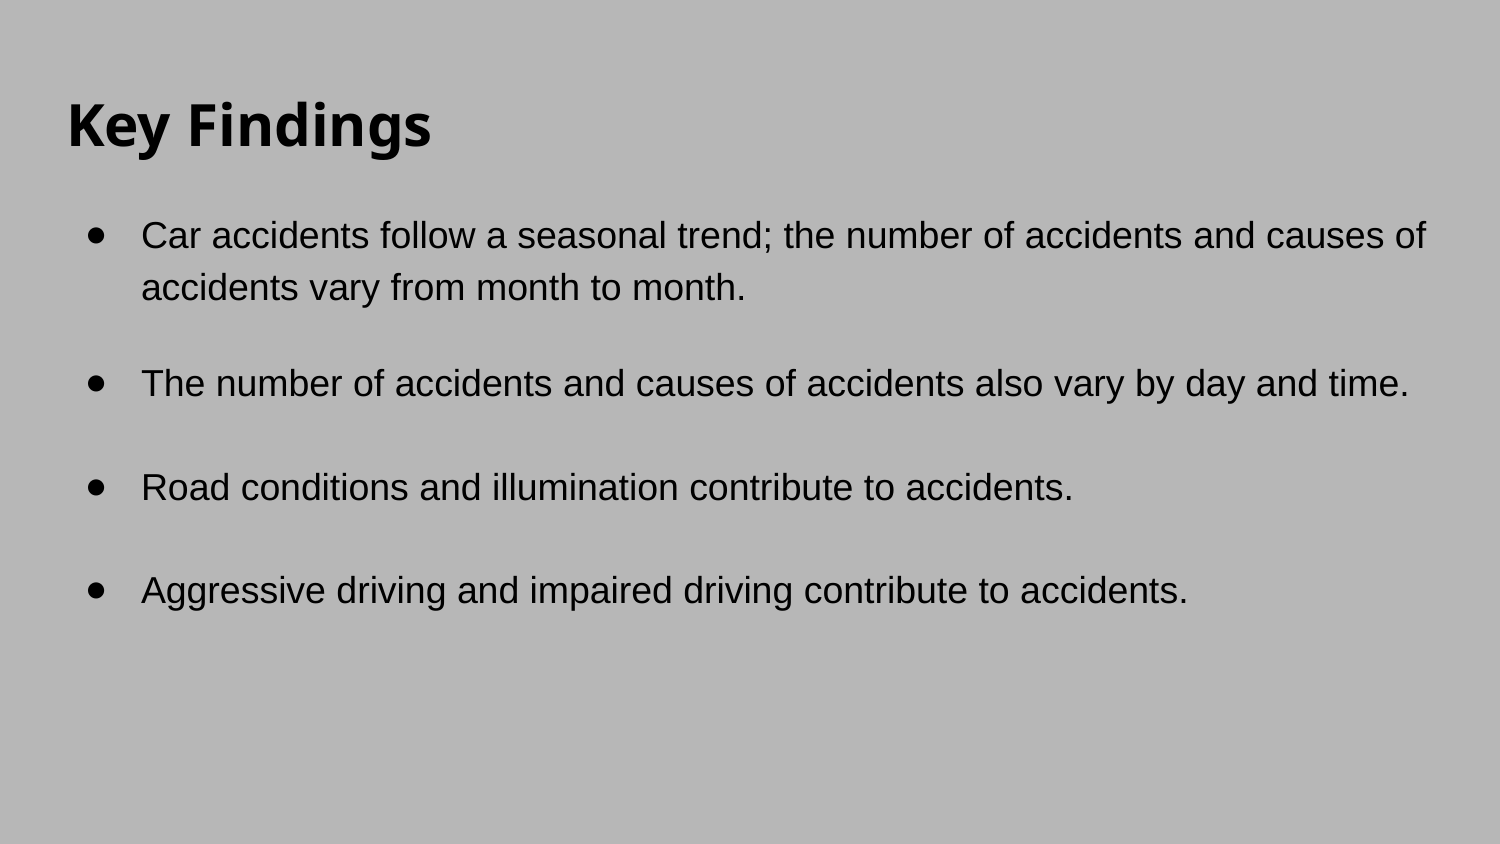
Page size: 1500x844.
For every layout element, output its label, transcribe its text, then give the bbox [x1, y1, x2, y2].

title Key Findings [51, 72, 1449, 167]
list Car accidents follow a seasonal trend; the number of accidents and causes of accidents vary from month to month. The number of accidents and causes of accidents also vary by day and time. Road conditions and illumination contribute to accidents. Aggressive driving and impaired driving contribute to accidents. [51, 189, 1449, 750]
